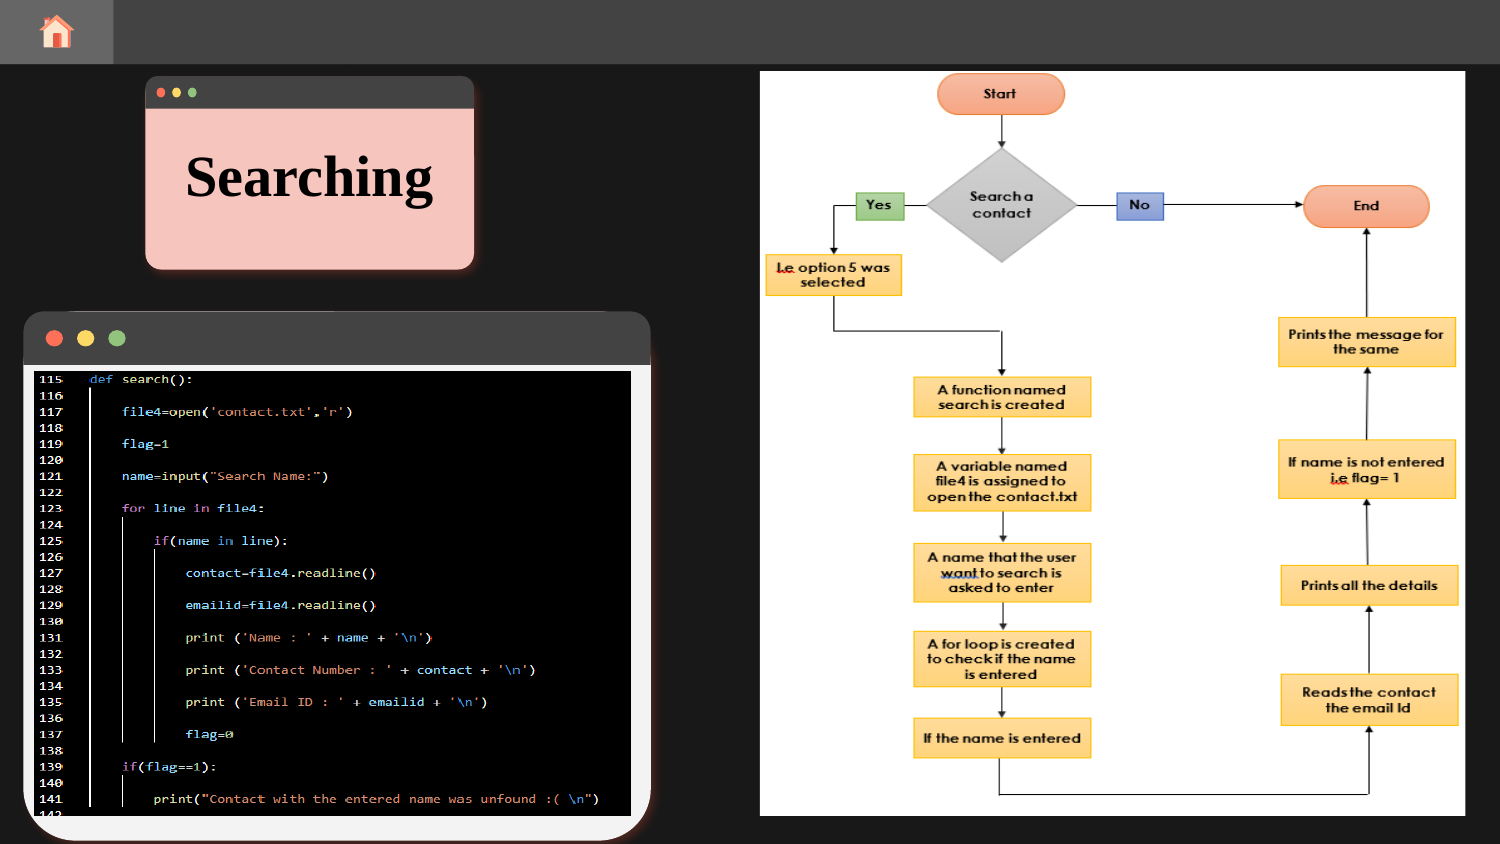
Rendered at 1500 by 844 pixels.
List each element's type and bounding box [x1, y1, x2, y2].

text_box [38, 14, 75, 48]
text_box [575, 0, 806, 65]
text_box [344, 0, 575, 65]
picture [759, 71, 1466, 816]
text_box [0, 0, 114, 64]
text_box [806, 0, 1037, 65]
text_box [1037, 0, 1268, 65]
text_box [1268, 0, 1500, 65]
text_box [145, 75, 475, 270]
text_box [23, 311, 651, 841]
text_box [113, 0, 344, 65]
picture [34, 371, 631, 816]
